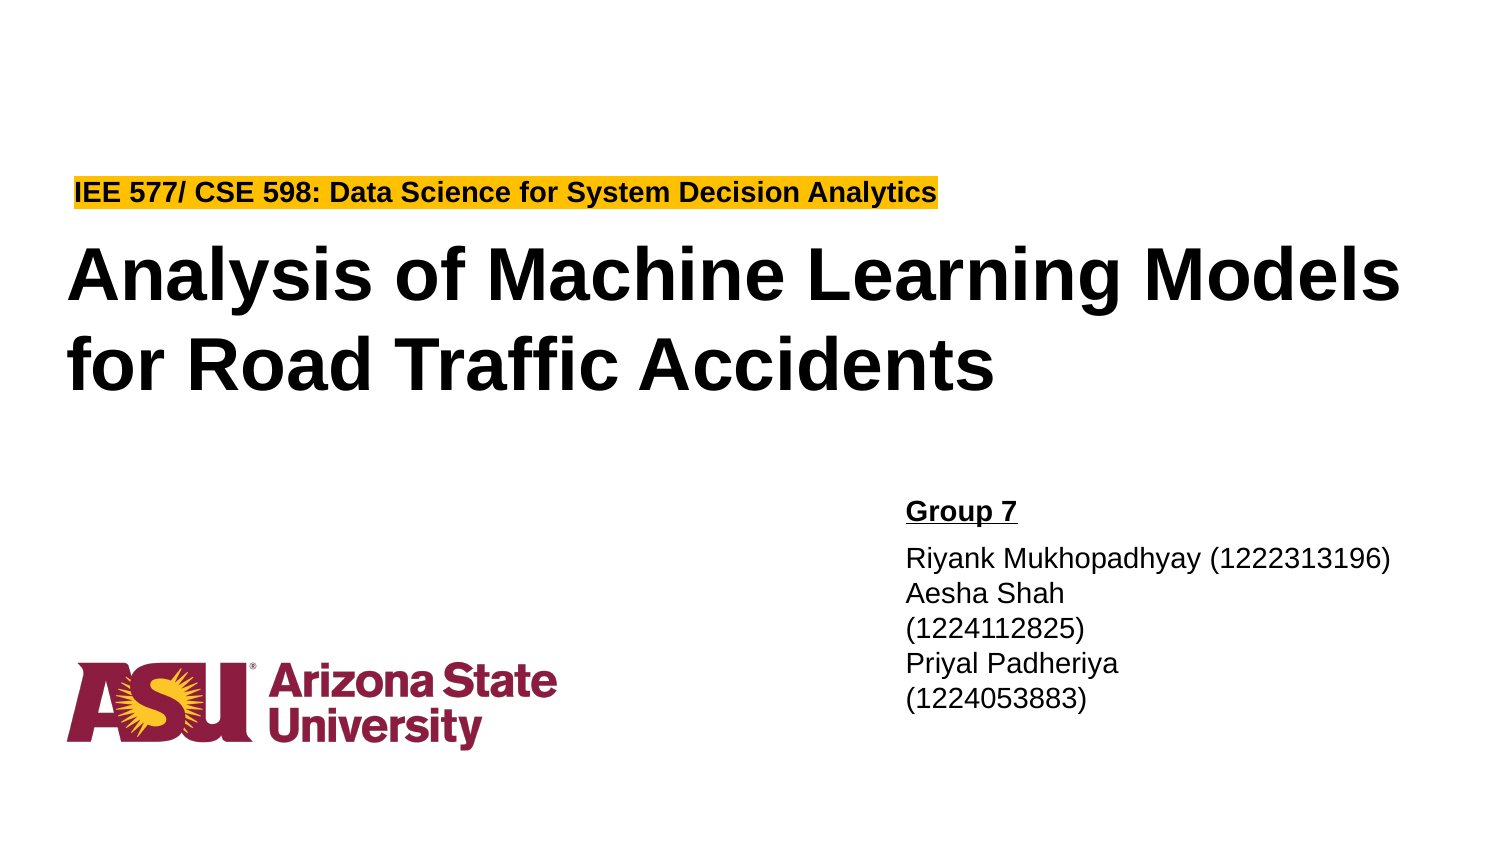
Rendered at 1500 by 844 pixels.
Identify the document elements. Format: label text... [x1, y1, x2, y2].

text_box Group 7 Riyank Mukhopadhyay (1222313196) Aesha Shah (1224112825) Priyal Padheriya (1224053883) [890, 476, 1428, 729]
picture [27, 623, 596, 781]
subtitle IEE 577/ CSE 598: Data Science for System Decision Analytics [59, 164, 1291, 224]
title Analysis of Machine Learning Models for Road Traffic Accidents [51, 210, 1449, 407]
